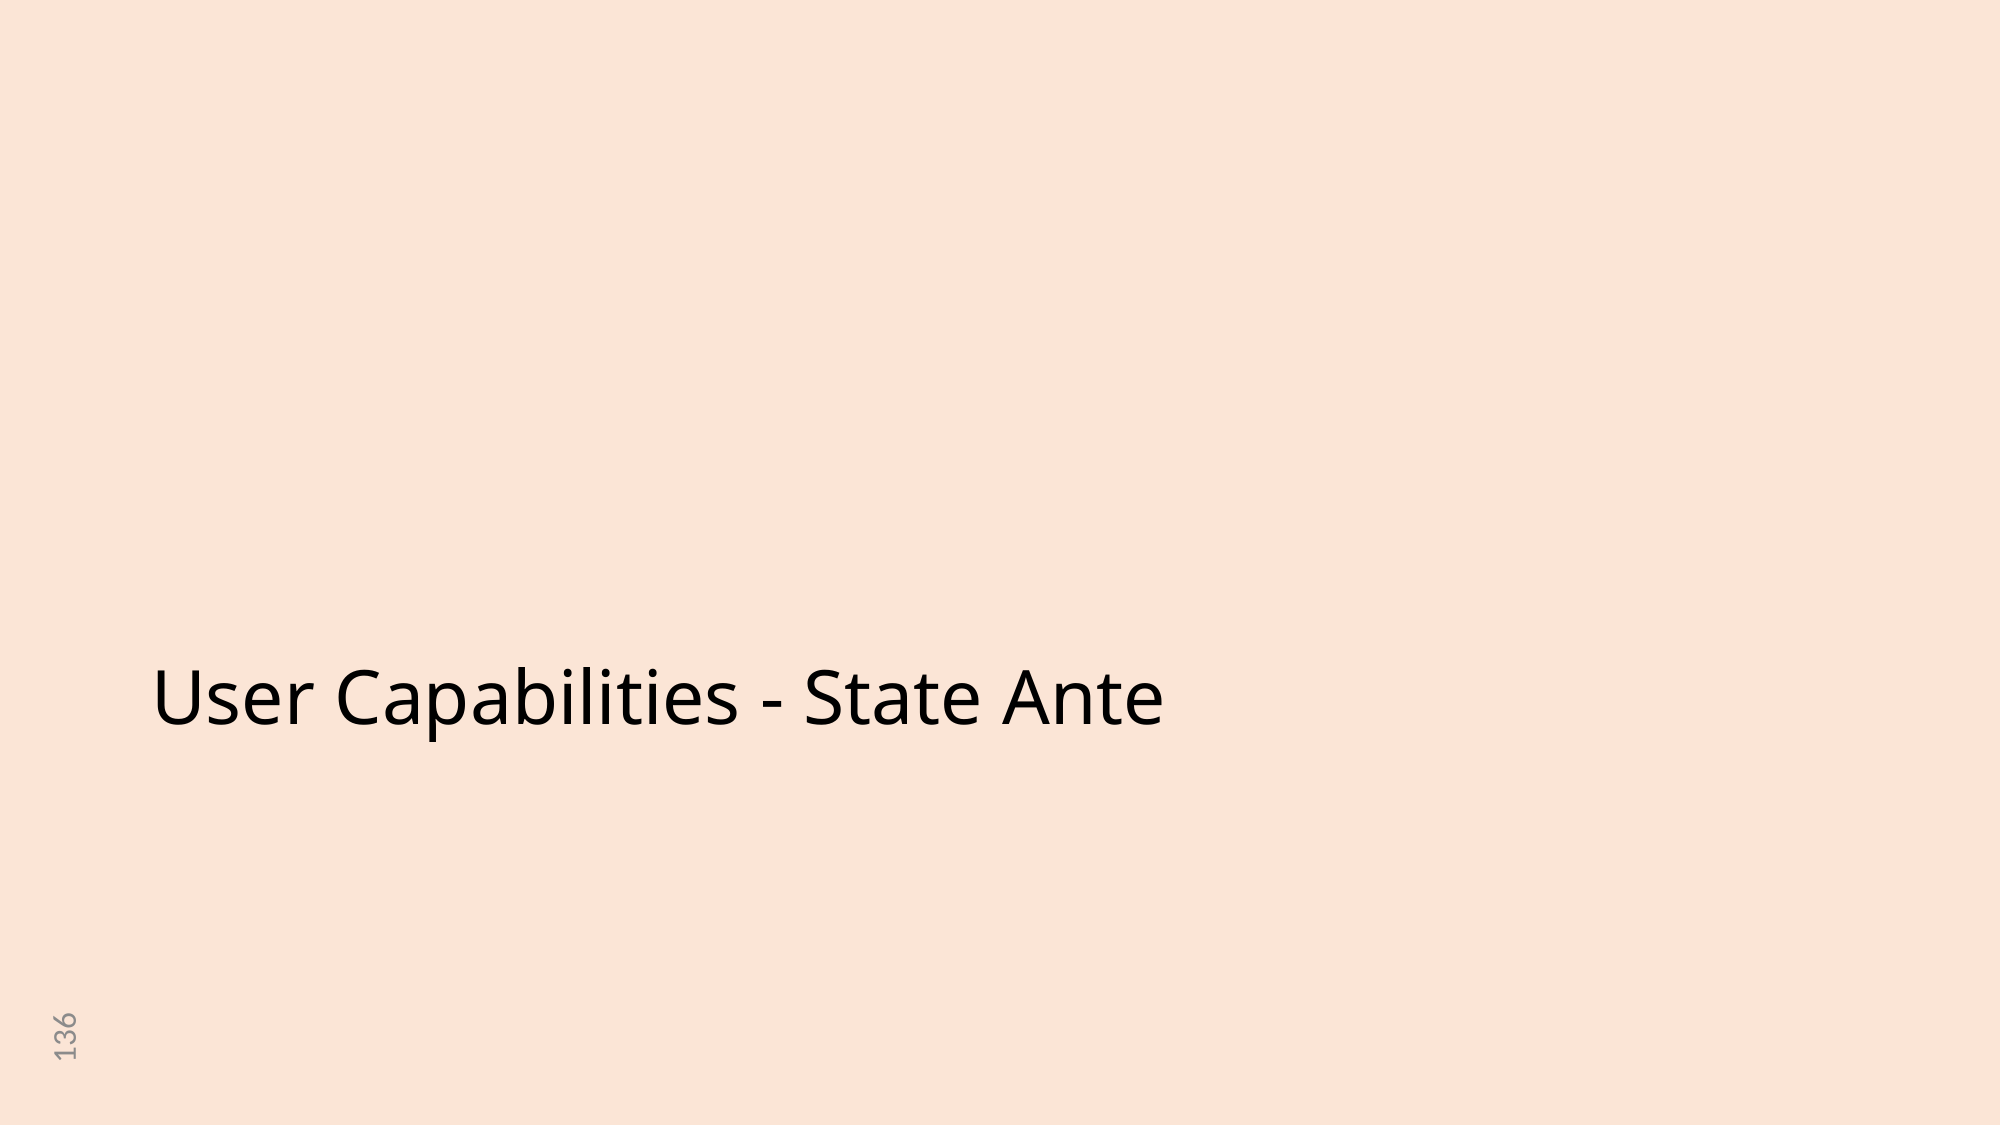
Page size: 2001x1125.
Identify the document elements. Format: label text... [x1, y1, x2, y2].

title User Capabilities - State Ante [136, 280, 1862, 749]
slide_number 136 [32, 969, 93, 1108]
